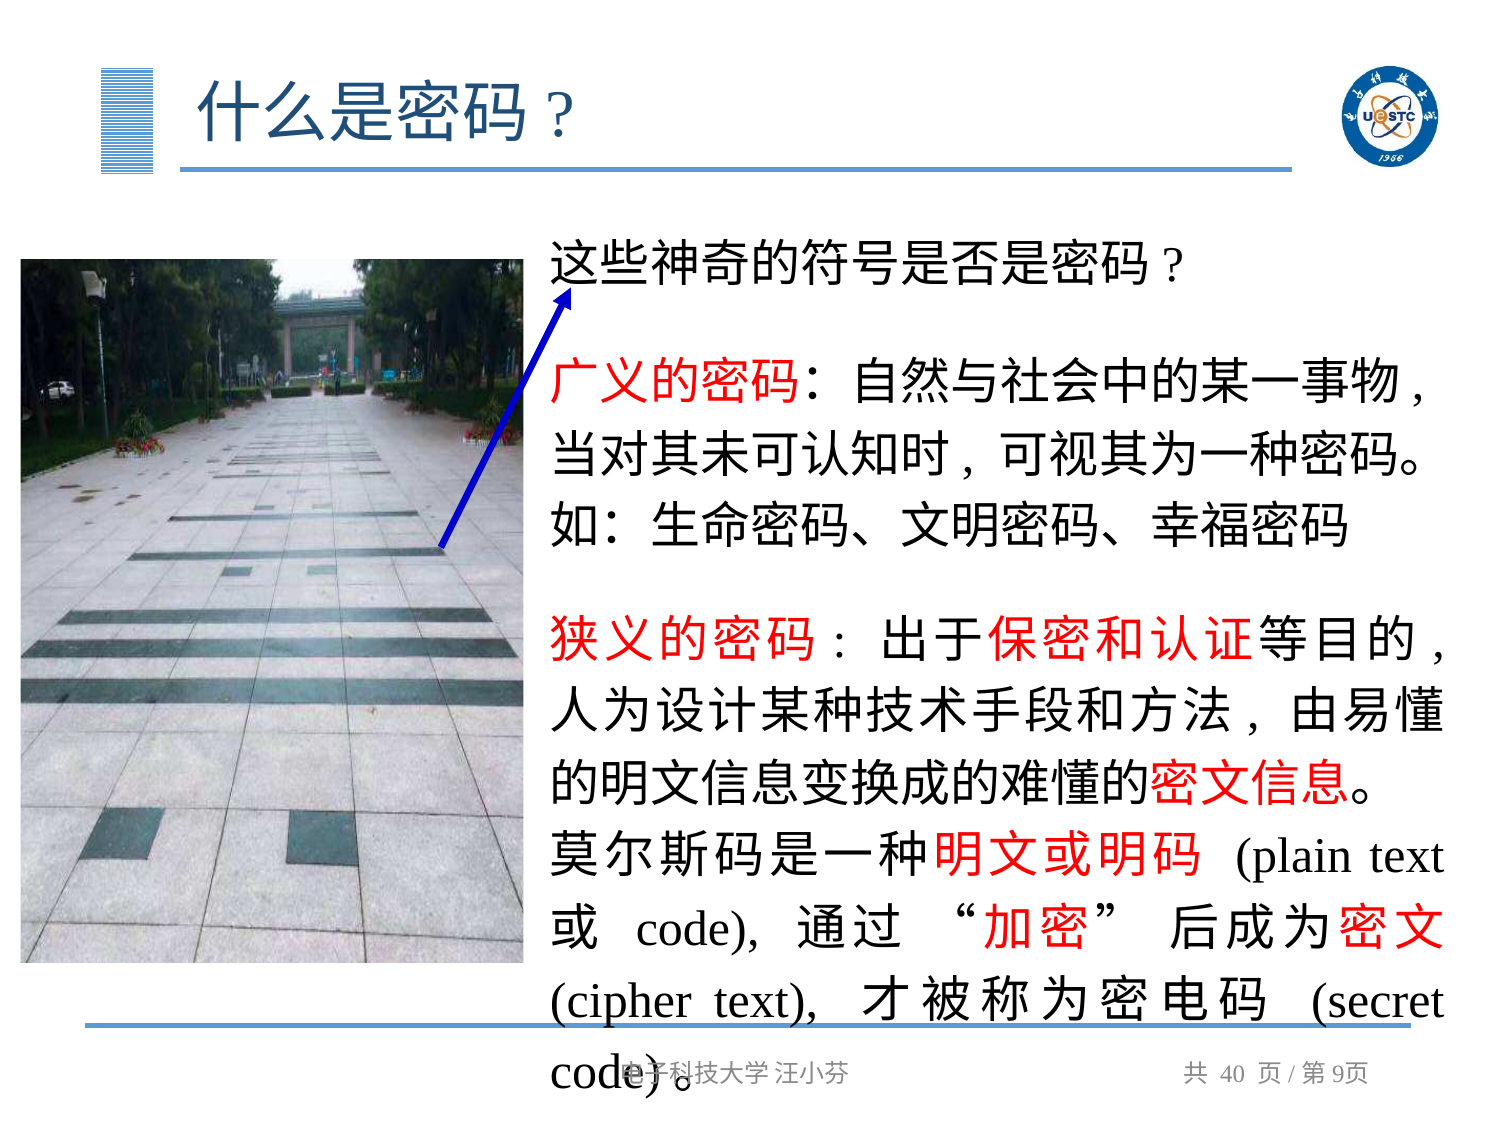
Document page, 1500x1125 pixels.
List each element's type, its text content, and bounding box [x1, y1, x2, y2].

text_box 狭义的密码: 出于保密和认证等目的, 人为设计某种技术手段和方法, 由易懂的明文信息变换成的难懂的密文信息。 莫尔斯码是一种明文或明码 (plain text 或 code), 通过 “加密” 后成为密文 (cipher text), 才被称为密电码 (secret code)。 [549, 595, 1445, 1099]
footer 电子科技大学 汪小芬 [444, 1042, 1025, 1103]
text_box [440, 287, 571, 548]
text_box 这些神奇的符号是否是密码? [549, 219, 1286, 292]
picture [1339, 63, 1440, 171]
text_box 广义的密码：自然与社会中的某一事物,当对其未可认知时, 可视其为一种密码。 如：生命密码、文明密码、幸福密码 [549, 338, 1450, 554]
title 什么是密码? [180, 59, 1293, 170]
picture [20, 259, 524, 963]
text_box 共 40 页/第9页 [1046, 1042, 1385, 1103]
